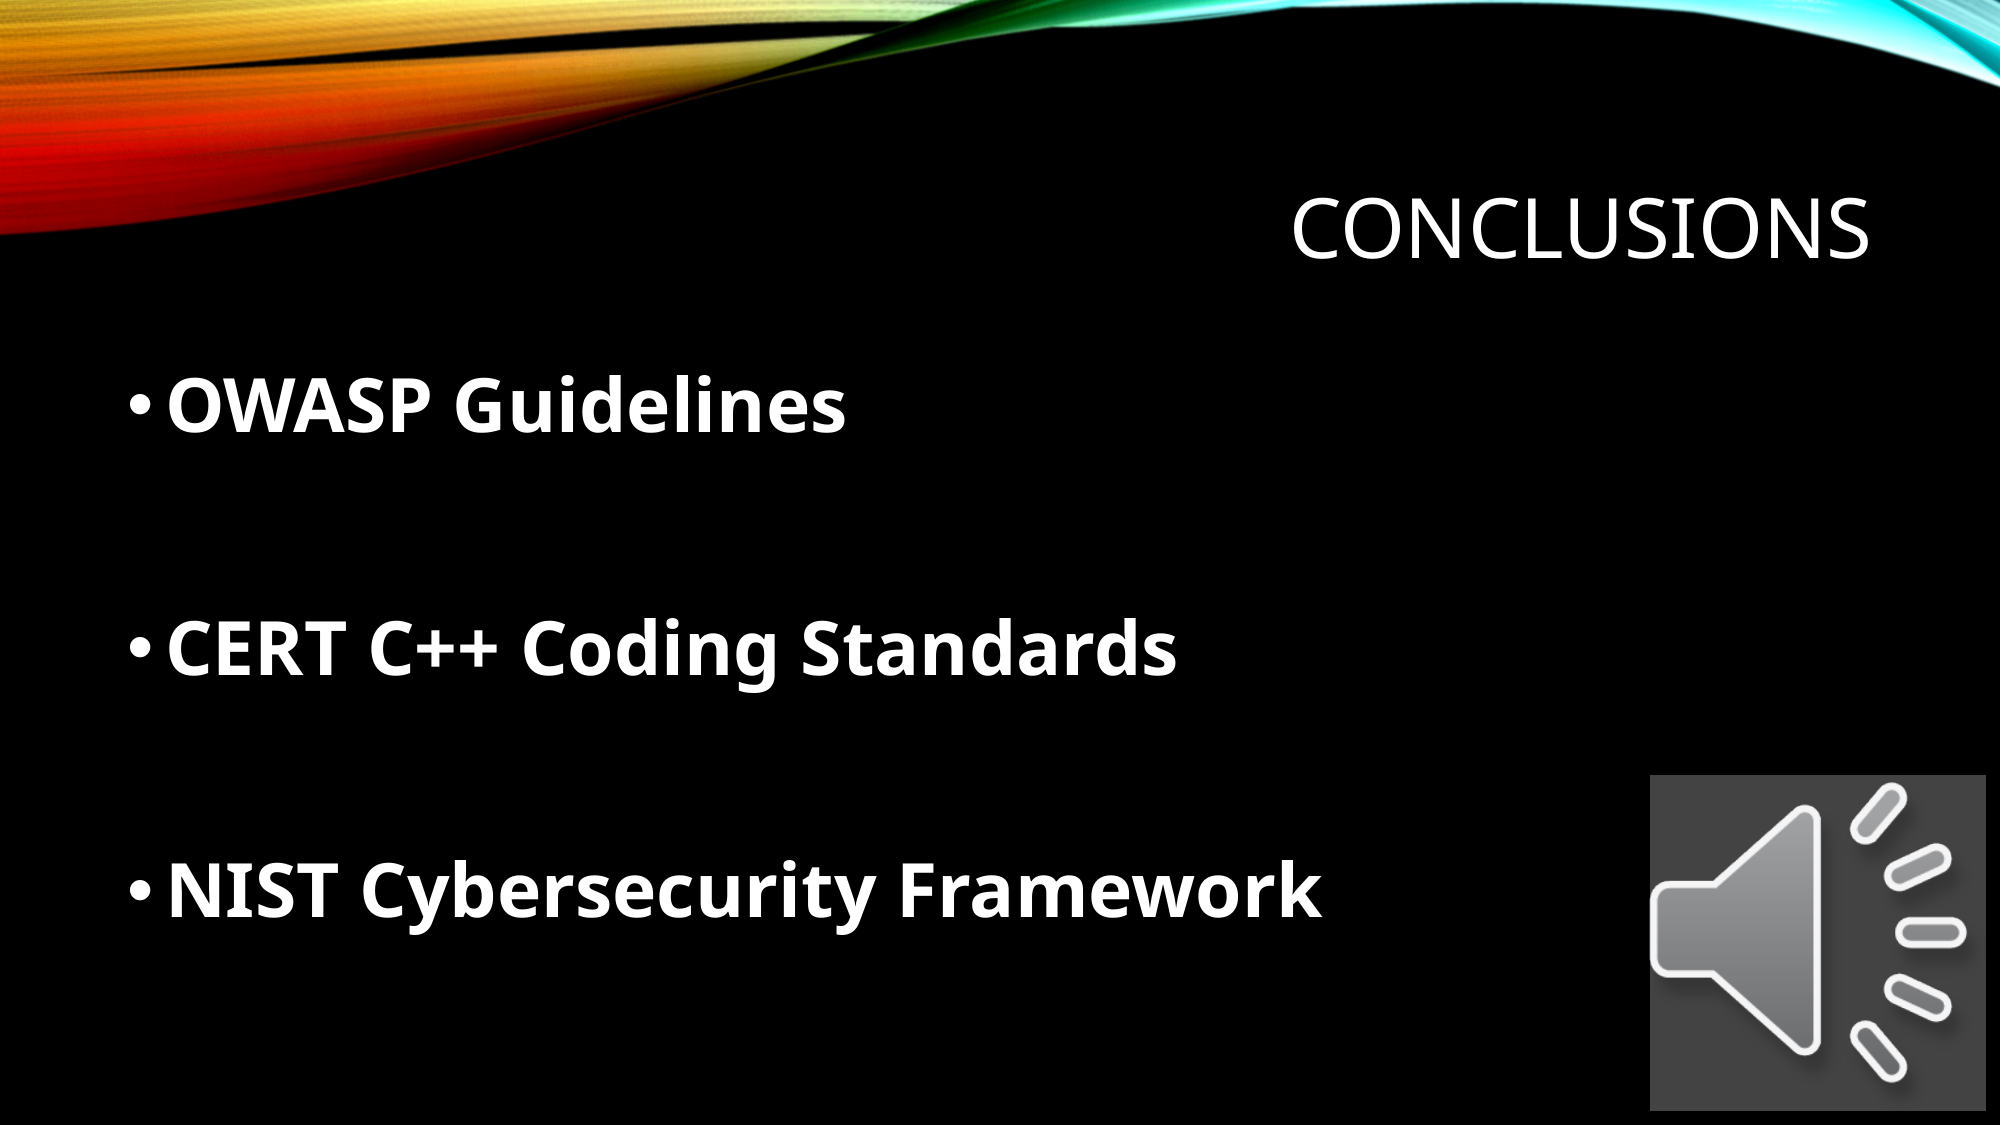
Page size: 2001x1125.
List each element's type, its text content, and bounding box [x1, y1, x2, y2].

picture [0, 0, 2000, 237]
list OWASP Guidelines CERT C++ Coding Standards NIST Cybersecurity Framework [112, 360, 1888, 1021]
picture [1648, 773, 1987, 1112]
title CONCLUSIONS [474, 125, 1888, 338]
